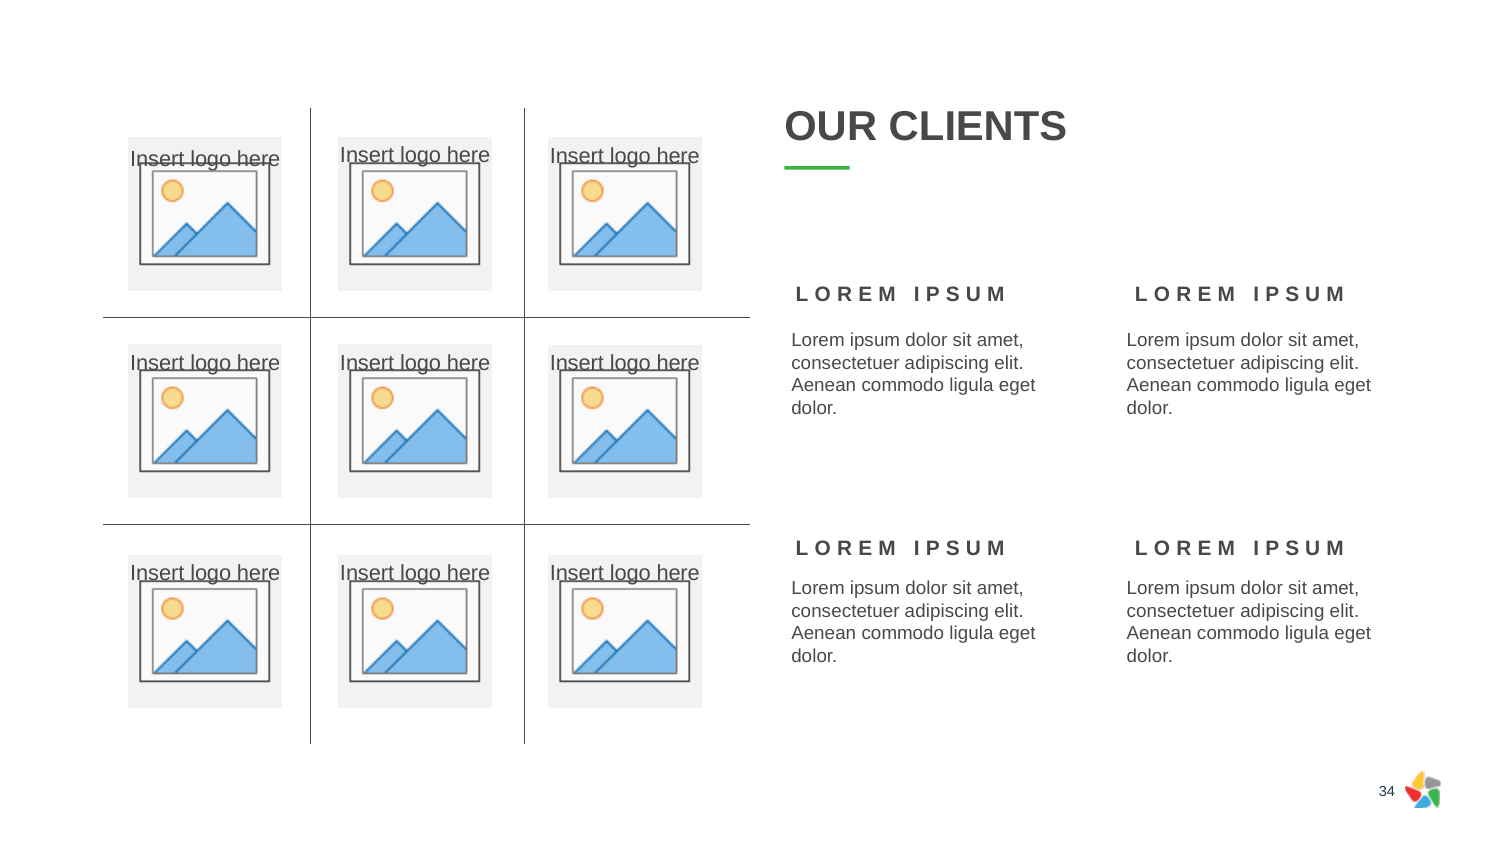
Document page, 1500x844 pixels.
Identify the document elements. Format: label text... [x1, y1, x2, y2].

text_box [310, 107, 525, 317]
picture [128, 344, 283, 499]
text_box LOREM IPSUM [795, 534, 1005, 560]
text_box LOREM IPSUM [795, 280, 1005, 307]
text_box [310, 318, 525, 524]
picture [338, 344, 493, 499]
title OUR CLIENTS [784, 96, 1436, 152]
text_box Lorem ipsum dolor sit amet, consectetuer adipiscing elit. Aenean commodo ligula eget dolor. [1126, 327, 1396, 418]
text_box LOREM IPSUM [1135, 534, 1345, 560]
text_box Lorem ipsum dolor sit amet, consectetuer adipiscing elit. Aenean commodo ligula eget dolor. [791, 576, 1061, 667]
picture [338, 136, 493, 291]
picture [128, 554, 283, 709]
picture [547, 344, 703, 499]
picture [547, 554, 703, 709]
picture [547, 136, 703, 291]
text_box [310, 525, 525, 745]
text_box Lorem ipsum dolor sit amet, consectetuer adipiscing elit. Aenean commodo ligula eget dolor. [1126, 576, 1396, 667]
picture [338, 554, 493, 709]
text_box LOREM IPSUM [1135, 280, 1345, 307]
picture [128, 136, 283, 291]
text_box Lorem ipsum dolor sit amet, consectetuer adipiscing elit. Aenean commodo ligula eget dolor. [791, 327, 1061, 418]
